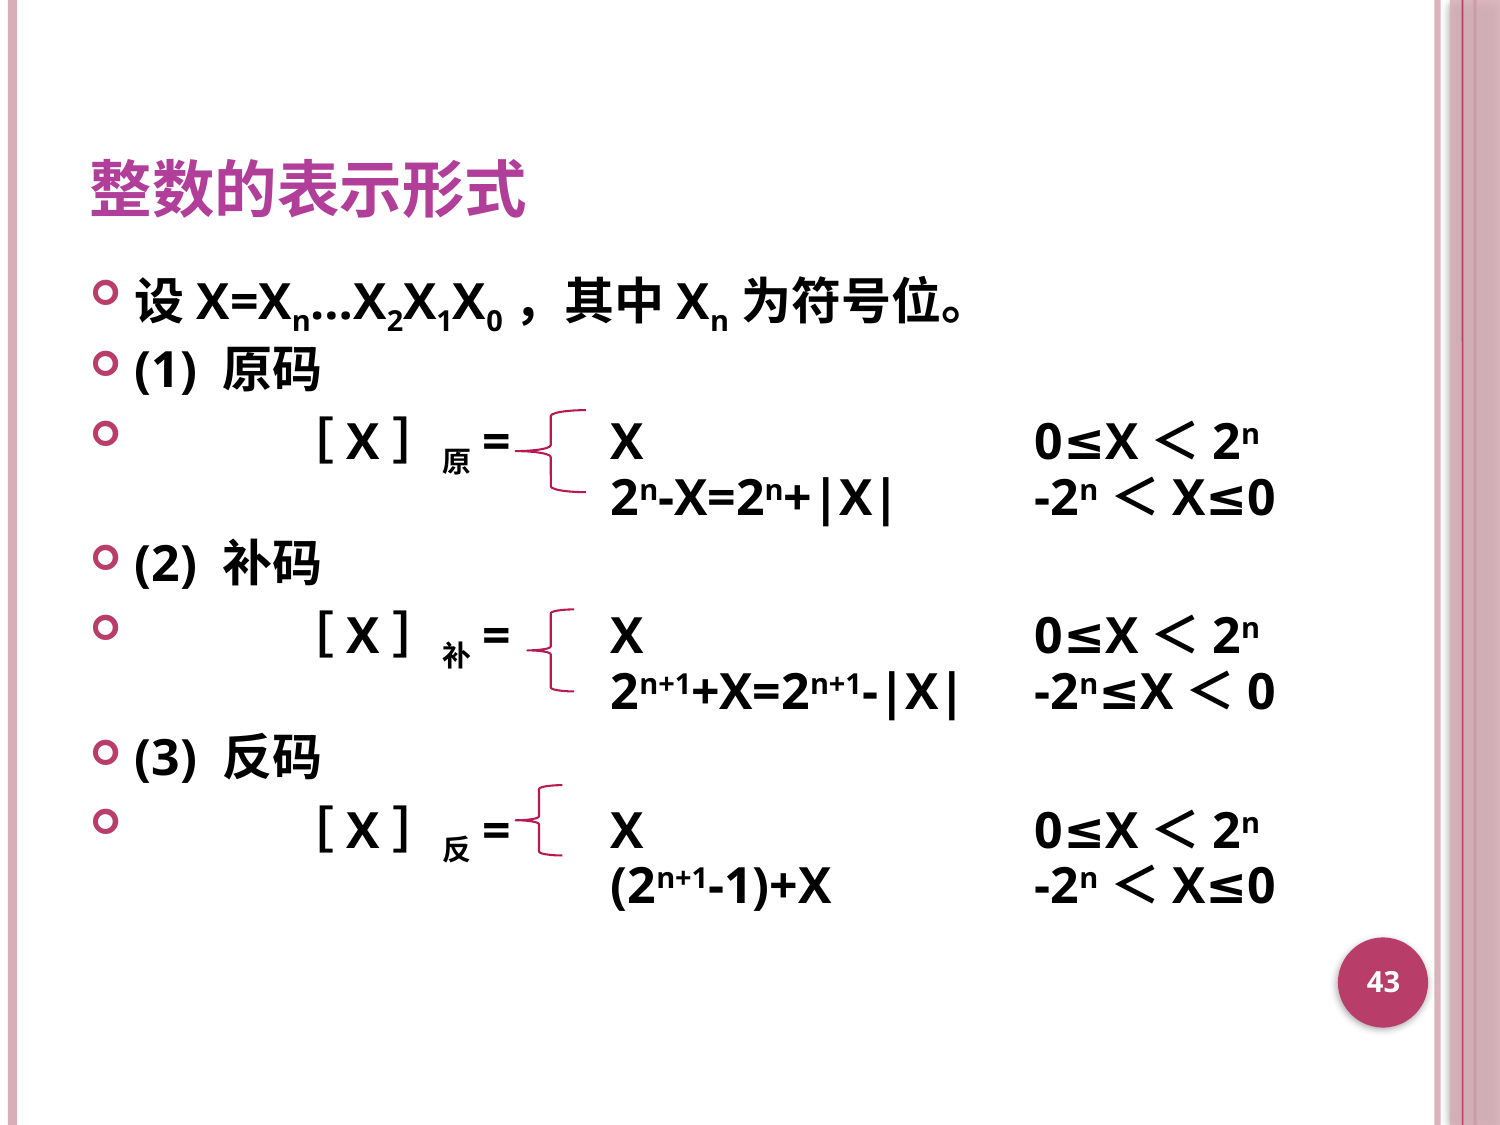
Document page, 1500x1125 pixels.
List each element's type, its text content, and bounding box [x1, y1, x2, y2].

slide_number 43 [1333, 940, 1434, 1026]
text_box [526, 608, 575, 693]
title 整数的表示形式 [75, 45, 1300, 233]
text_box [514, 409, 586, 494]
list 设X=Xn…X2X1X0，其中Xn为符号位。 (1) 原码 ［X］原= X 0≤X＜2n 2n-X=2n+|X| -2n＜X≤0 (2) 补码 ［X］补= X 0≤X＜2n 2n+1+X=2n+1-|X| -2n≤X＜0 (3) 反码 ［X］反= X 0≤X＜2n (2n+1-1)+X -2n＜X≤0 [75, 262, 1300, 1062]
text_box [514, 784, 563, 857]
